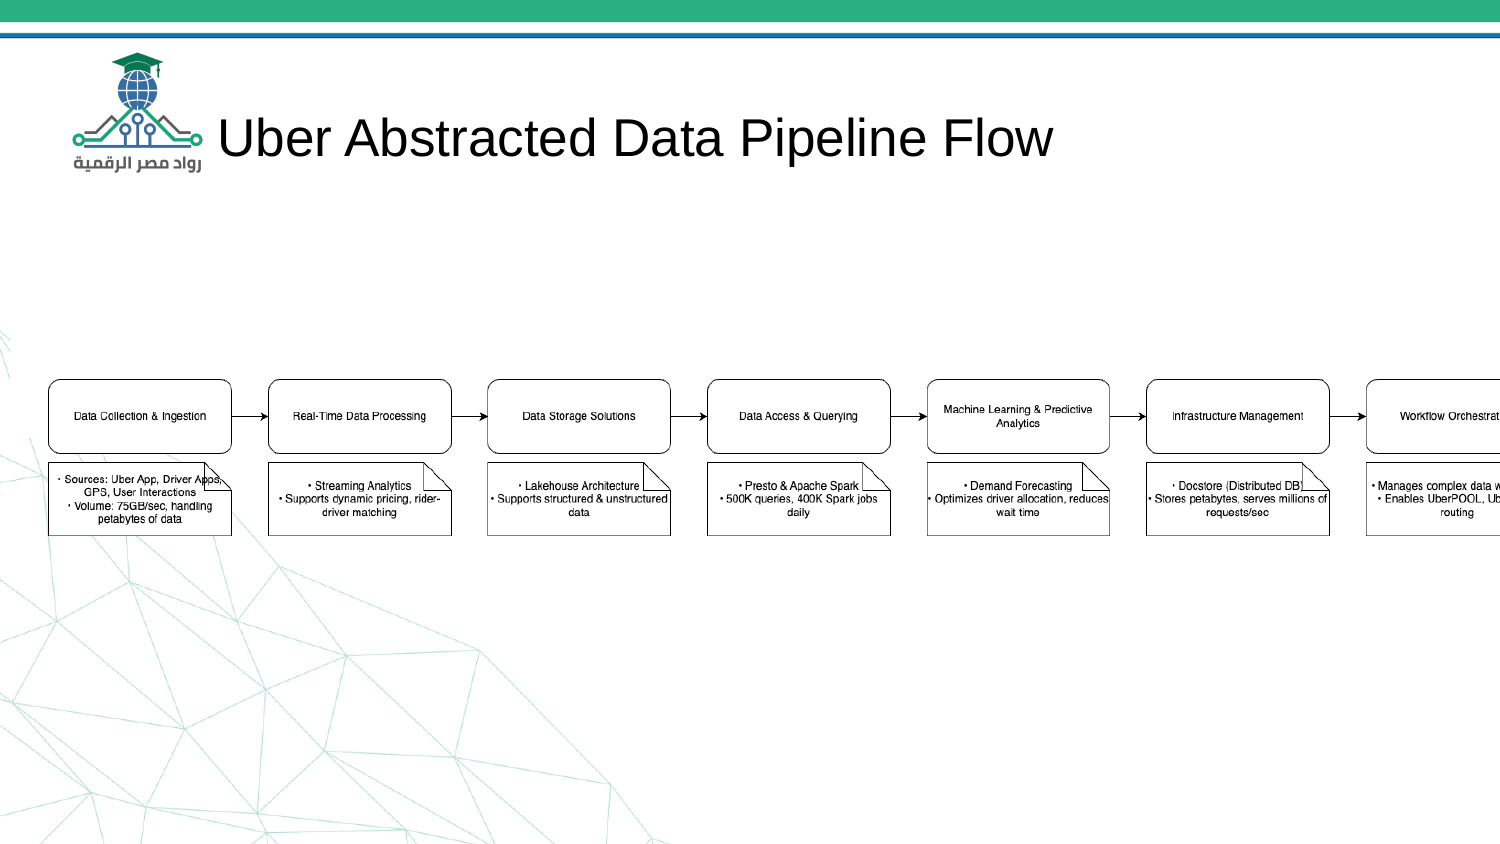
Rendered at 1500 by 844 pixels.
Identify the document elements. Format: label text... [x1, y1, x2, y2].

title Uber Abstracted Data Pipeline Flow [202, 88, 1500, 183]
picture [0, 0, 1500, 844]
